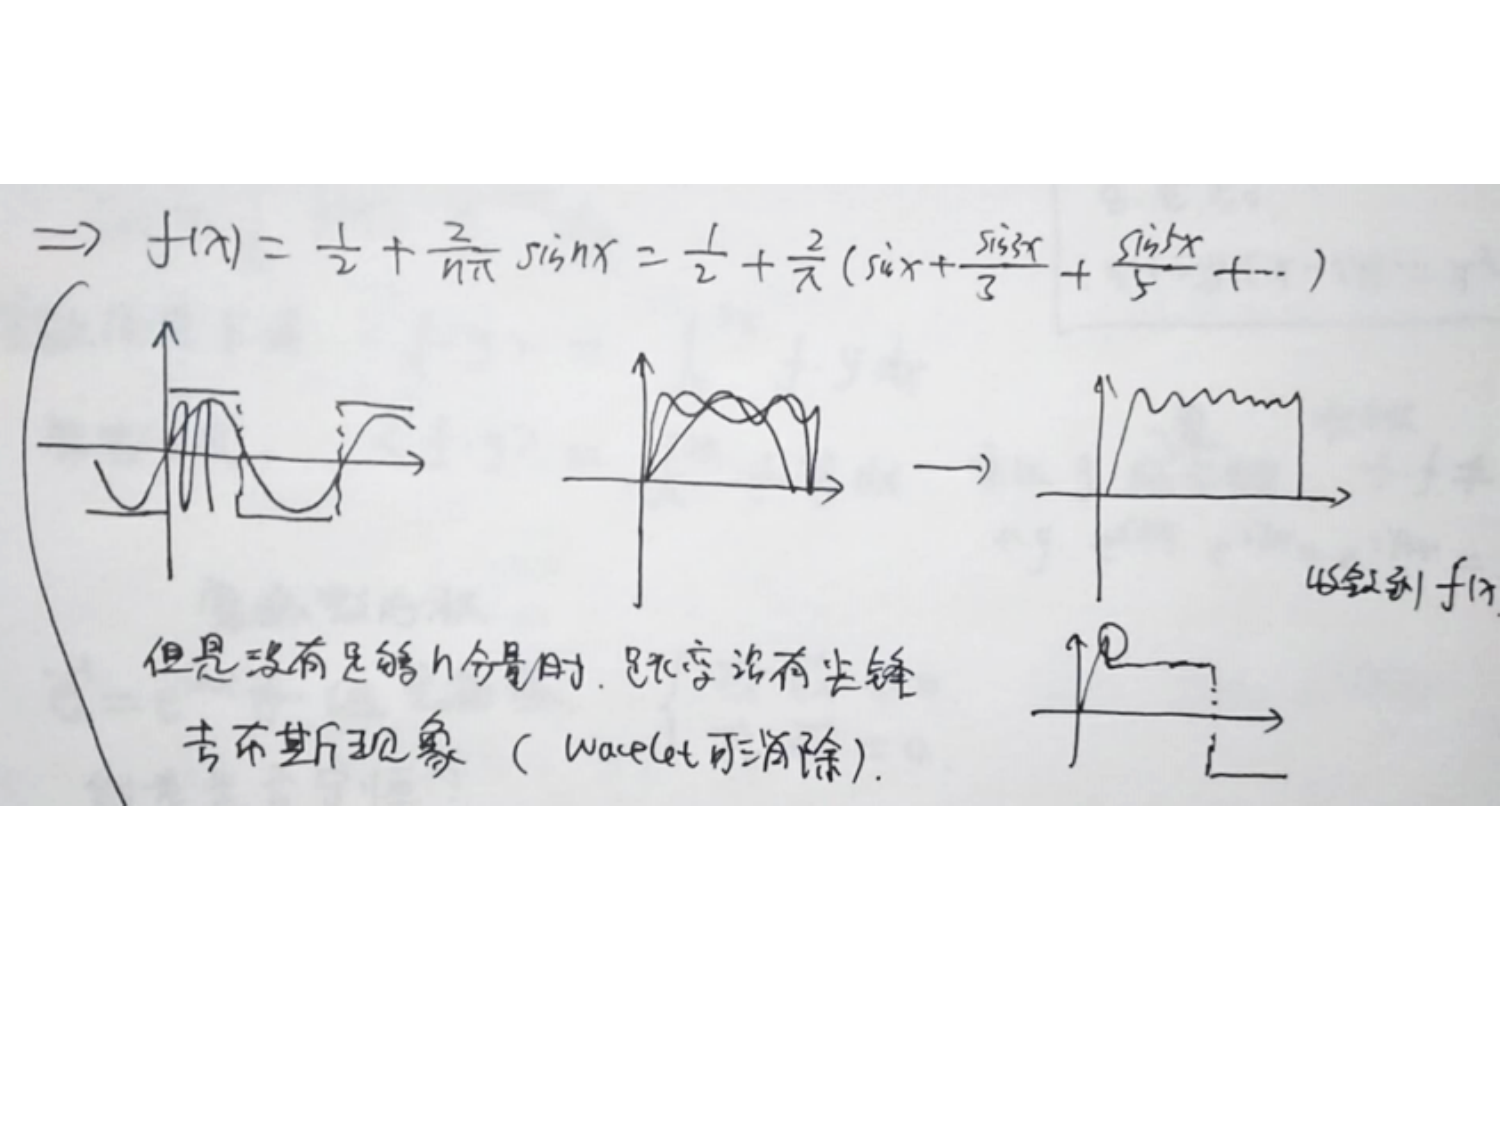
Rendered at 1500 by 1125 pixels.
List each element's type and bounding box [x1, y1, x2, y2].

picture [0, 184, 1500, 806]
